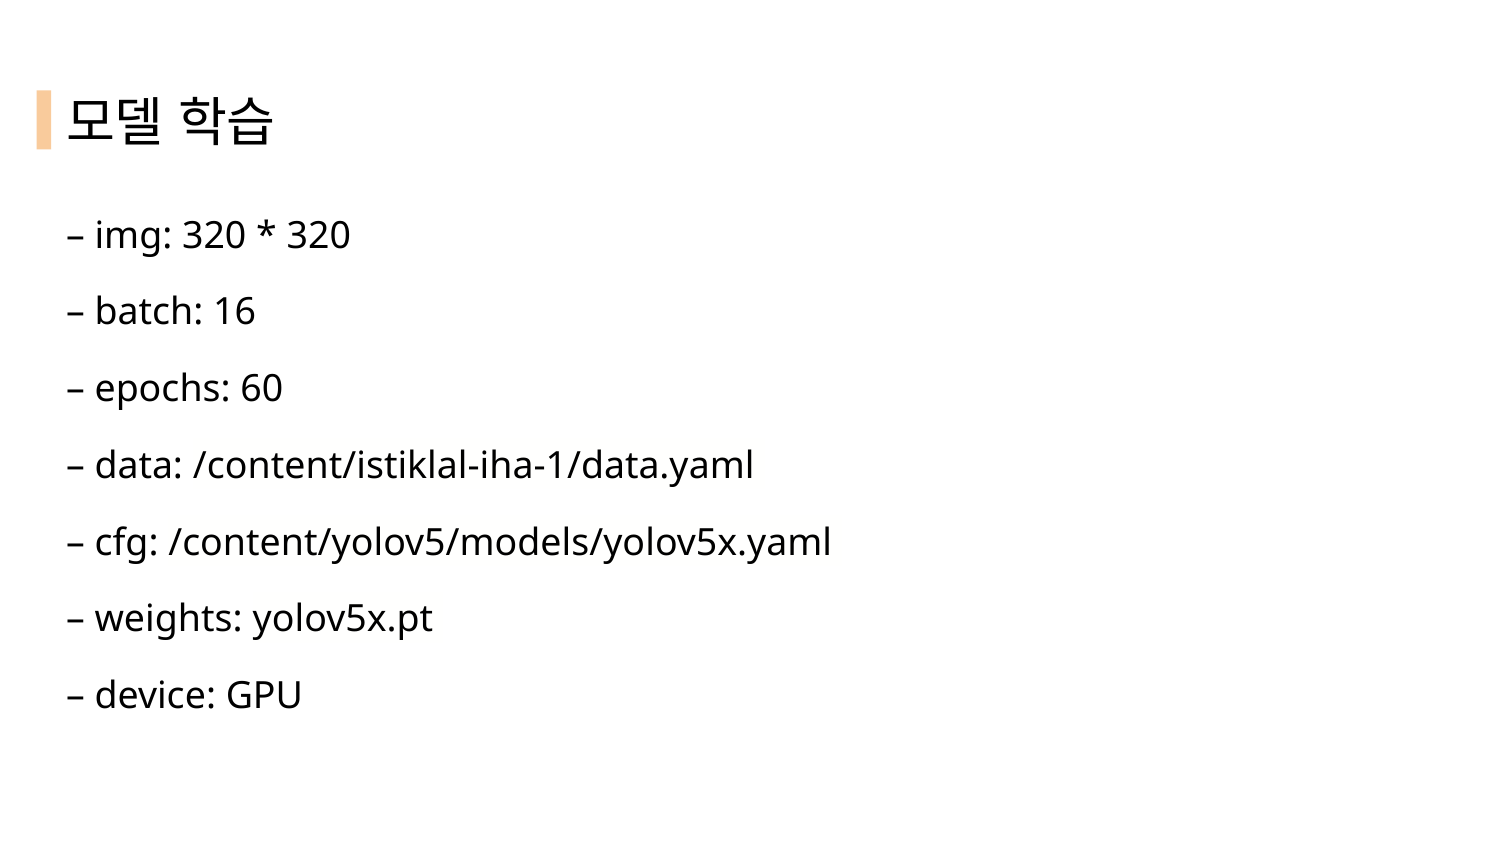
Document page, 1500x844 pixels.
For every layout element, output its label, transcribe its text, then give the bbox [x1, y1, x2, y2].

title 모델 학습 [51, 72, 1449, 167]
list – img: 320 * 320 – batch: 16 – epochs: 60 – data: /content/istiklal-iha-1/data.yaml – cfg: /content/yolov5/models/yolov5x.yaml – weights: yolov5x.pt – device: GPU [51, 189, 1449, 794]
text_box [36, 90, 52, 150]
